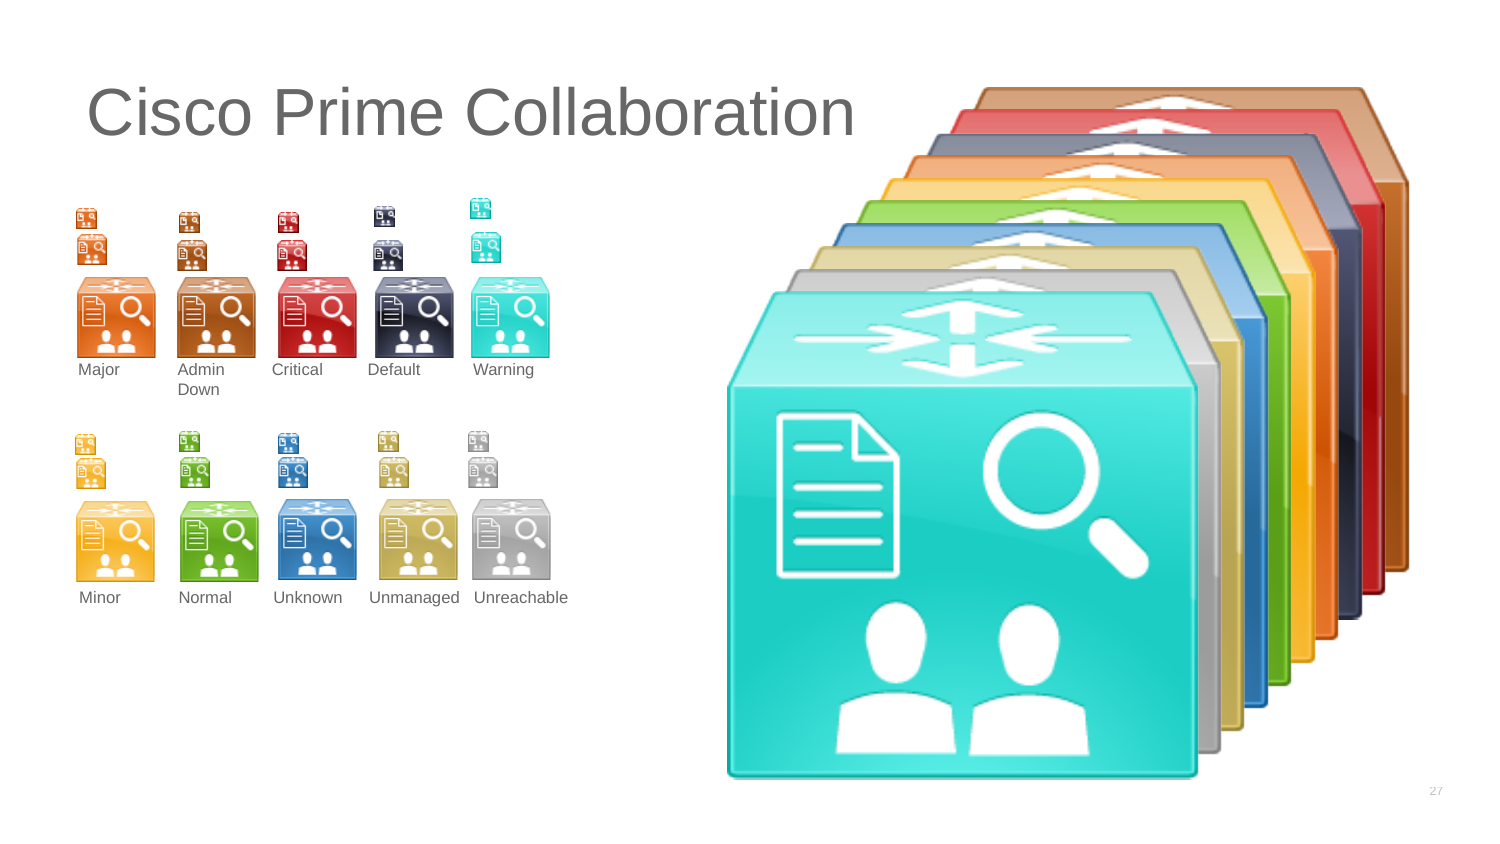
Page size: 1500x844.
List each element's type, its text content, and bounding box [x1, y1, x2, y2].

picture [726, 86, 1412, 780]
picture [176, 276, 258, 358]
picture [470, 499, 552, 580]
picture [75, 458, 106, 490]
picture [179, 212, 201, 233]
picture [179, 431, 201, 453]
picture [277, 433, 299, 454]
picture [179, 456, 210, 488]
picture [372, 240, 403, 271]
picture [470, 276, 551, 358]
picture [378, 499, 459, 580]
picture [378, 456, 409, 488]
picture [76, 234, 108, 265]
picture [76, 208, 98, 230]
picture [176, 239, 208, 271]
picture [276, 456, 308, 488]
picture [276, 499, 358, 580]
picture [75, 434, 96, 456]
picture [467, 456, 498, 488]
picture [470, 232, 501, 264]
title Cisco Prime Collaboration [71, 55, 1441, 176]
picture [373, 276, 455, 358]
picture [378, 431, 399, 453]
picture [179, 501, 261, 583]
picture [276, 276, 358, 358]
picture [468, 431, 489, 453]
picture [470, 198, 491, 220]
picture [275, 240, 307, 272]
picture [277, 212, 299, 233]
picture [373, 206, 395, 227]
picture [76, 276, 158, 358]
picture [75, 501, 156, 583]
